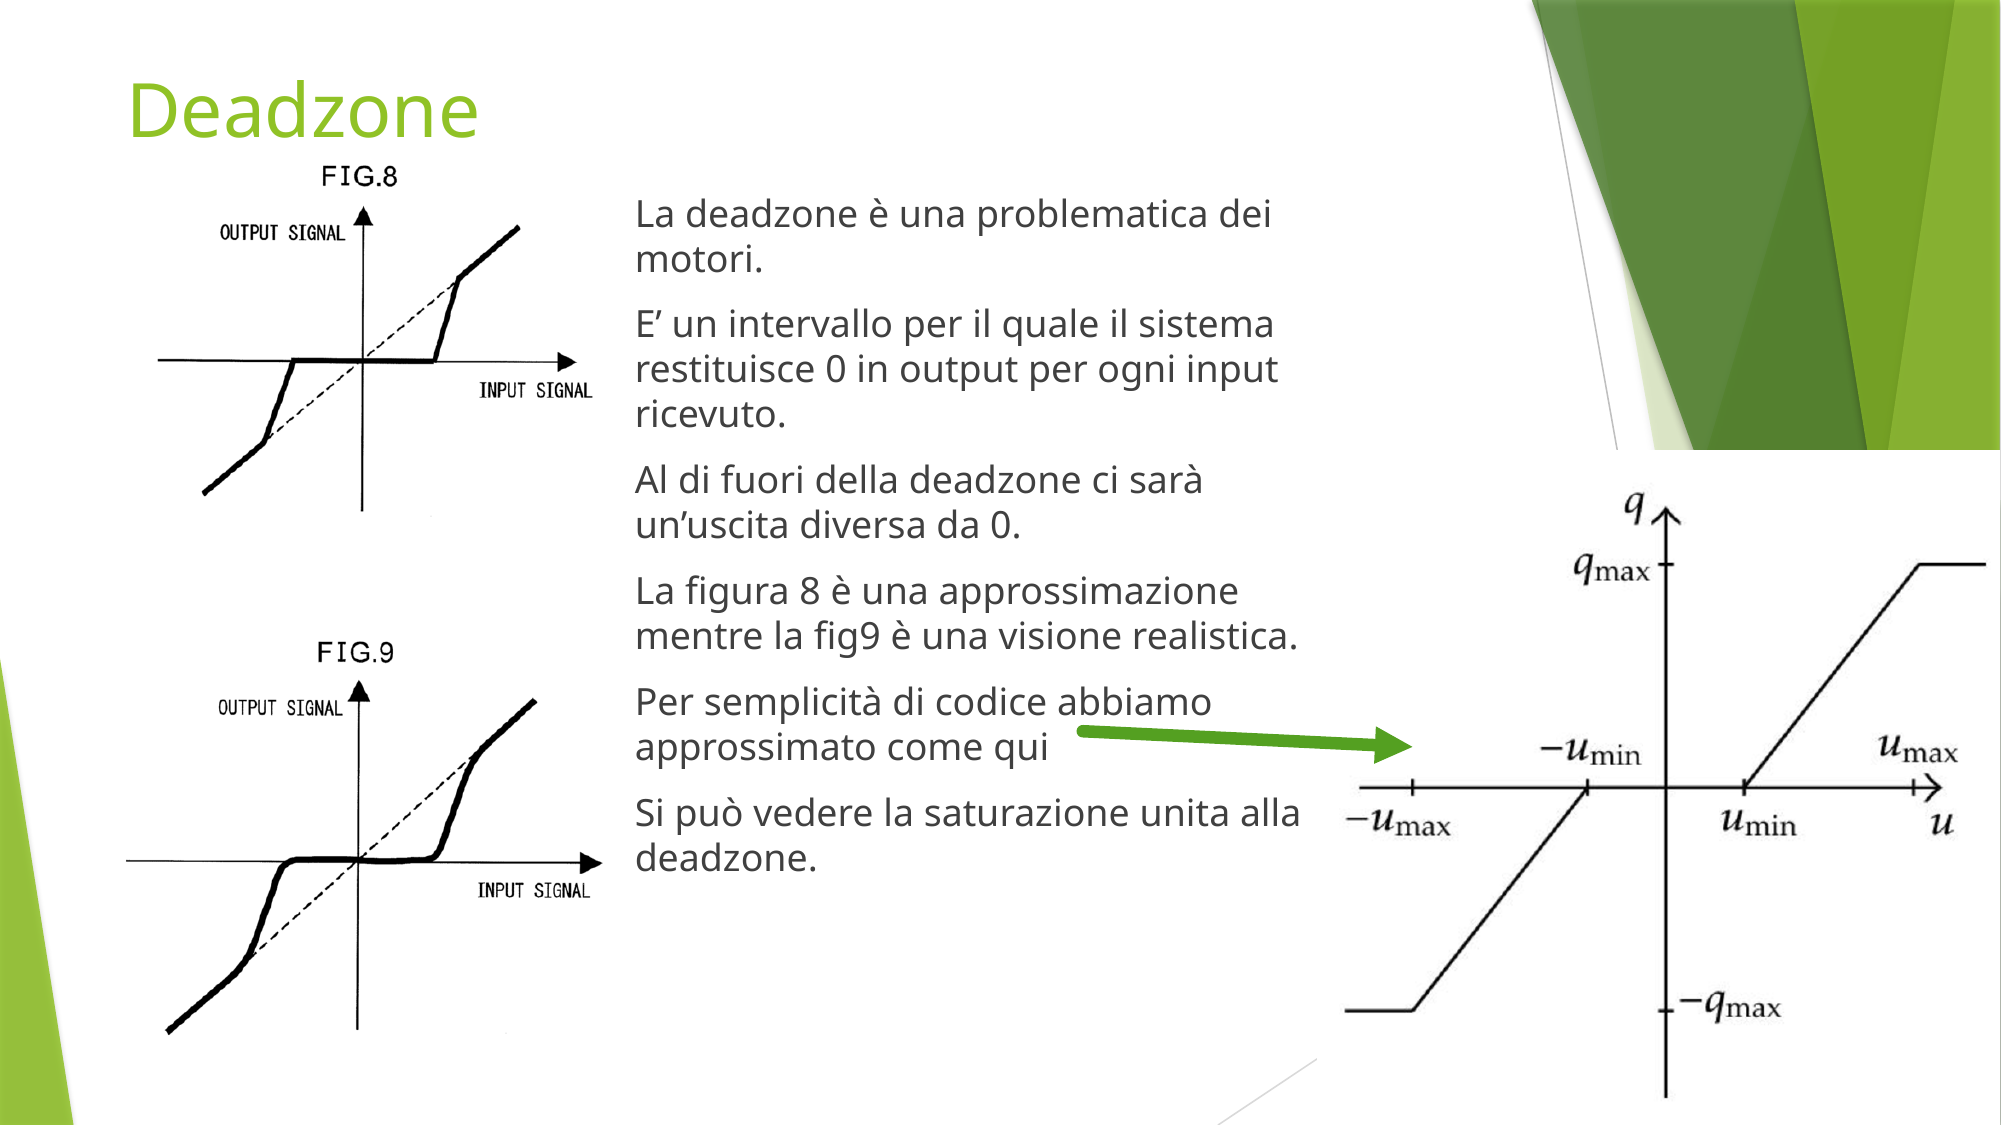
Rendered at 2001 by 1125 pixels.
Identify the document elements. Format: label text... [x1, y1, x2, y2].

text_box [1082, 730, 1414, 748]
picture [1316, 449, 2000, 1125]
list La deadzone è una problematica dei motori. E’ un intervallo per il quale il sistema restituisce 0 in output per ogni input ricevuto. Al di fuori della deadzone ci sarà un’uscita diversa da 0. La figura 8 è una approssimazione mentre la fig9 è una visione realistica. Per semplicità di codice abbiamo approssimato come qui Si può vedere la saturazione unita alla deadzone. [625, 182, 1353, 992]
picture [110, 159, 621, 1060]
title Deadzone [111, 54, 519, 158]
